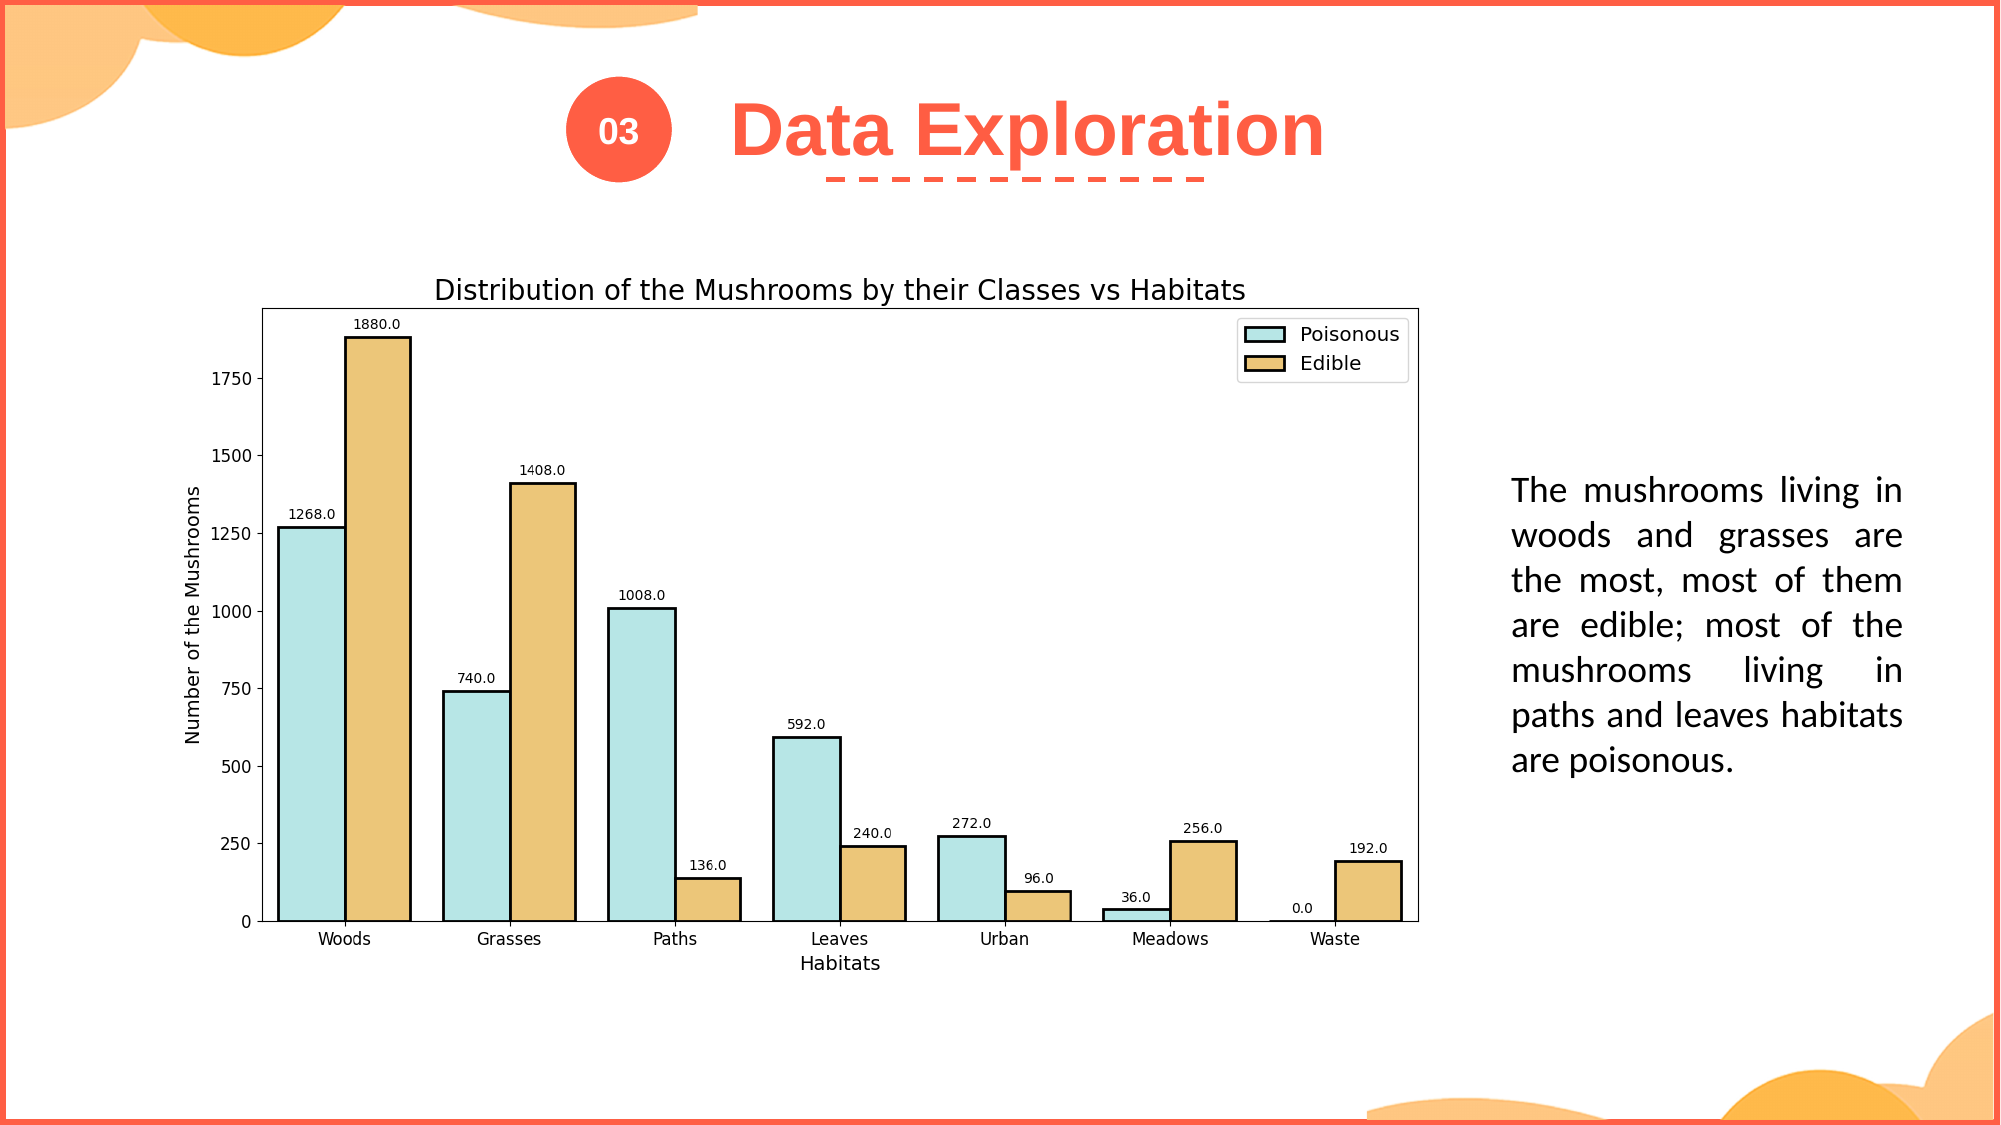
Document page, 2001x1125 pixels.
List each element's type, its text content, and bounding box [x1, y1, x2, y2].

text_box Data Exploration [715, 73, 1628, 179]
picture [4, 5, 698, 130]
picture [175, 268, 1427, 982]
text_box 03 [562, 130, 676, 186]
text_box The mushrooms living in woods and grasses are the most, most of them are edible; most of the mushrooms living in paths and leaves habitats are poisonous. [1496, 457, 1919, 792]
picture [1366, 996, 1994, 1120]
